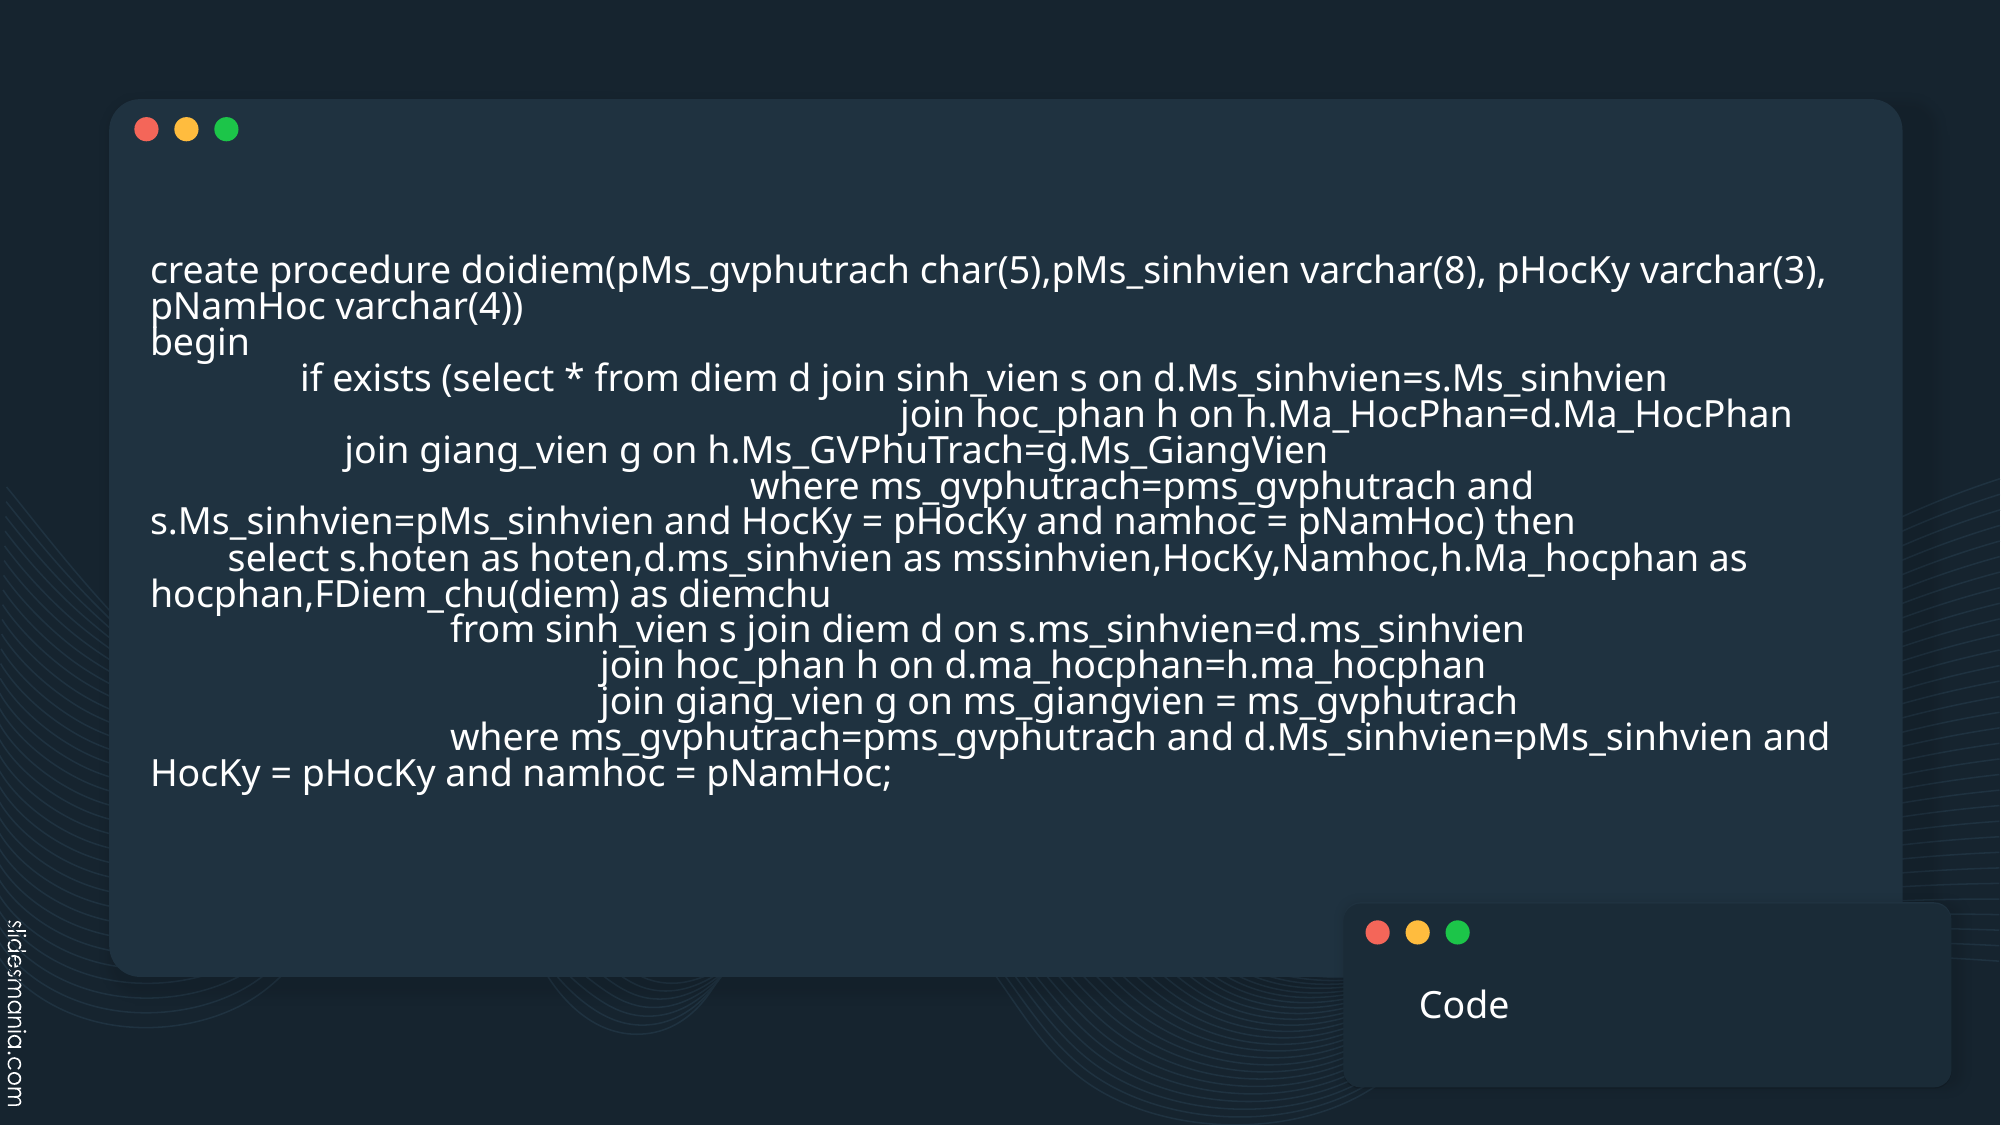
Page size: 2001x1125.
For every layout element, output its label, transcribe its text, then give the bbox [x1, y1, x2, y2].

title create procedure doidiem(pMs_gvphutrach char(5),pMs_sinhvien varchar(8), pHocKy varchar(3), pNamHoc varchar(4)) begin if exists (select * from diem d join sinh_vien s on d.Ms_sinhvien=s.Ms_sinhvien join hoc_phan h on h.Ma_HocPhan=d.Ma_HocPhan join giang_vien g on h.Ms_GVPhuTrach=g.Ms_GiangVien where ms_gvphutrach=pms_gvphutrach and s.Ms_sinhvien=pMs_sinhvien and HocKy = pHocKy and namhoc = pNamHoc) then select s.hoten as hoten,d.ms_sinhvien as mssinhvien,HocKy,Namhoc,h.Ma_hocphan as hocphan,FDiem_chu(diem) as diemchu from sinh_vien s join diem d on s.ms_sinhvien=d.ms_sinhvien join hoc_phan h on d.ma_hocphan=h.ma_hocphan join giang_vien g on ms_giangvien = ms_gvphutrach where ms_gvphutrach=pms_gvphutrach and d.Ms_sinhvien=pMs_sinhvien and HocKy = pHocKy and namhoc = pNamHoc; [129, 104, 1870, 945]
subtitle Code [1323, 944, 1940, 1063]
